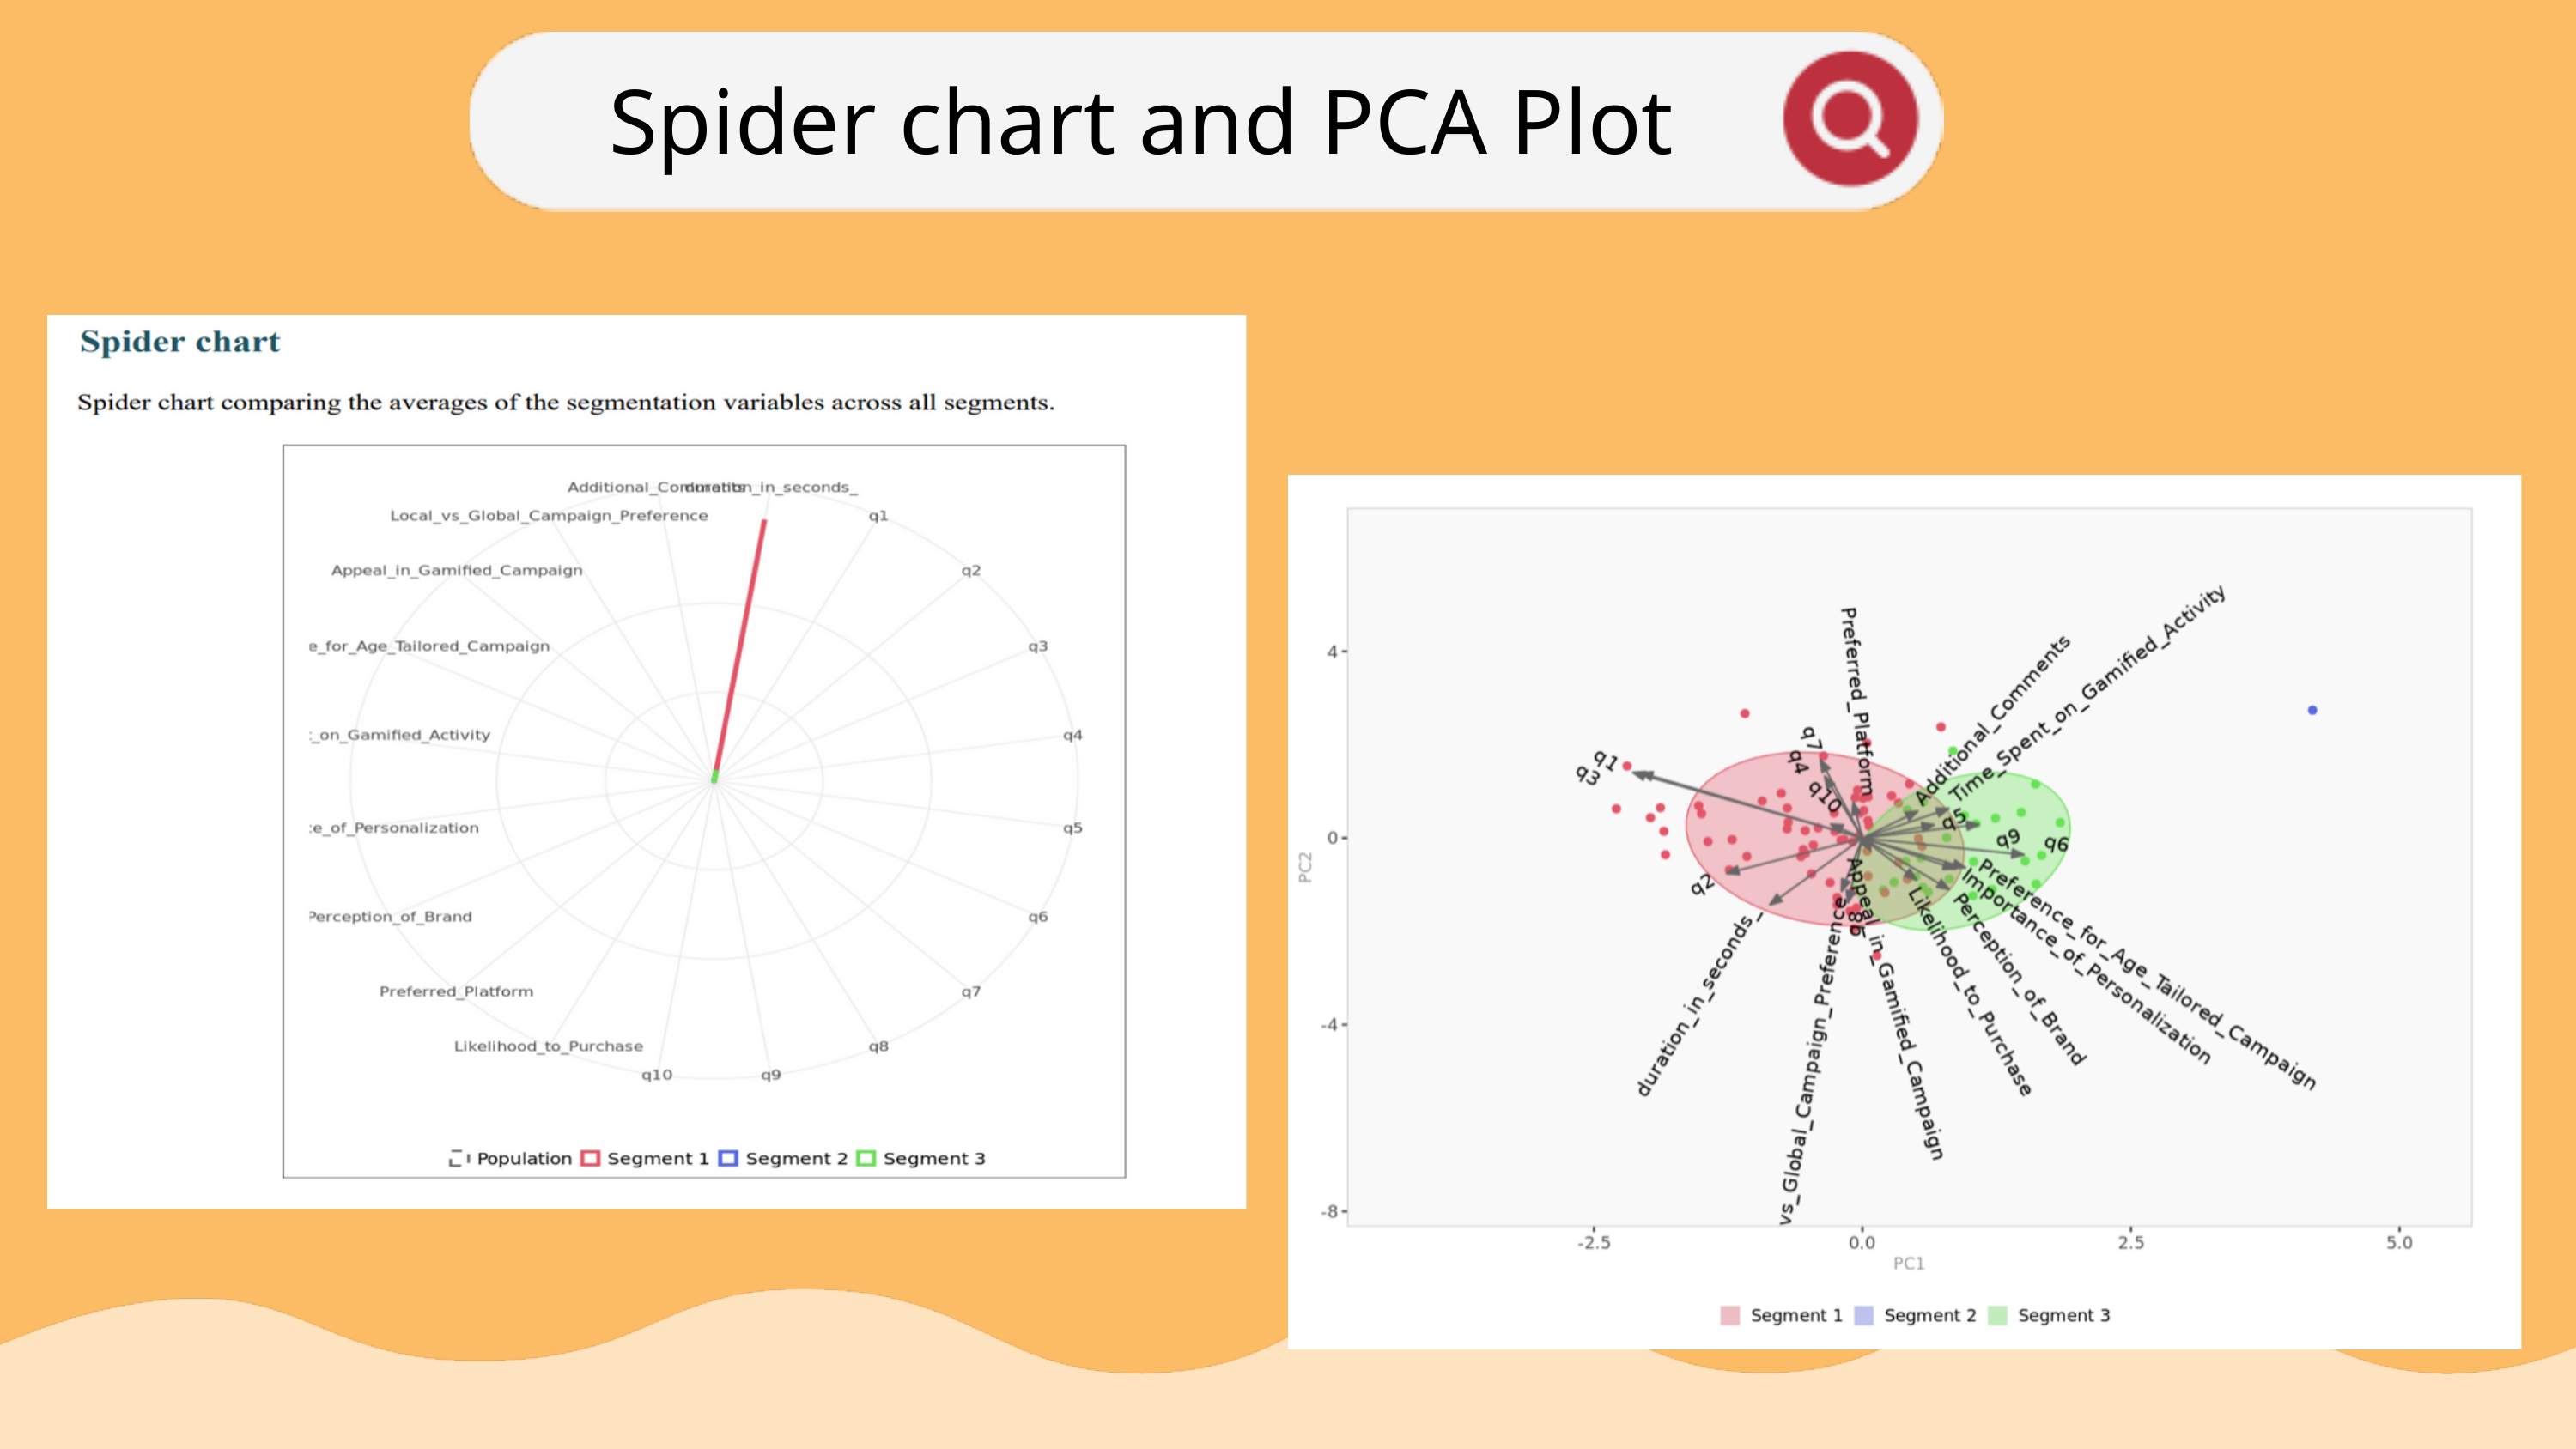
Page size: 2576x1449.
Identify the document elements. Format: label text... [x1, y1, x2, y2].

text_box [0, 1265, 2576, 1449]
text_box [1288, 475, 2522, 1349]
text_box Spider chart and PCA Plot [505, 82, 1778, 173]
text_box [47, 315, 1247, 1209]
text_box [469, 32, 1944, 212]
